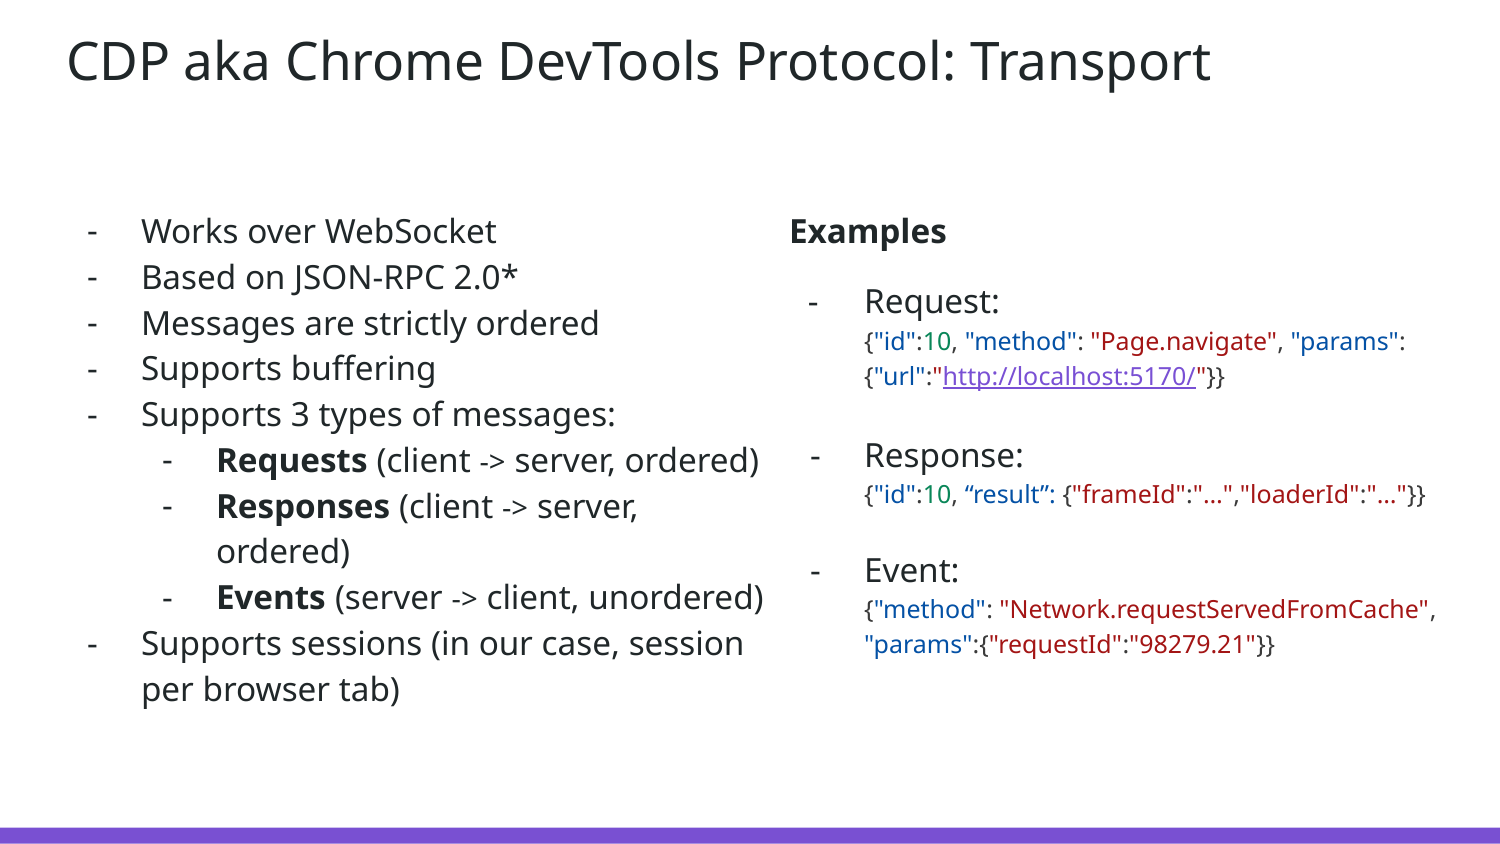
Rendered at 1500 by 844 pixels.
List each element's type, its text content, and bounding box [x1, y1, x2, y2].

list Works over WebSocket Based on JSON-RPC 2.0* Messages are strictly ordered Supports buffering Supports 3 types of messages: Requests (client -> server, ordered) Responses (client -> server, ordered) Events (server -> client, unordered) Supports sessions (in our case, session per browser tab) [51, 189, 786, 817]
list Examples Request: {"id":10, "method": "Page.navigate", "params":{"url":"http://localhost:5170/"}} Response: {"id":10, “result”: {"frameId":"…","loaderId":"…"}} Event: {"method": "Network.requestServedFromCache", "params":{"requestId":"98279.21"}} [774, 189, 1488, 803]
title CDP aka Chrome DevTools Protocol: Transport [51, 12, 1449, 106]
